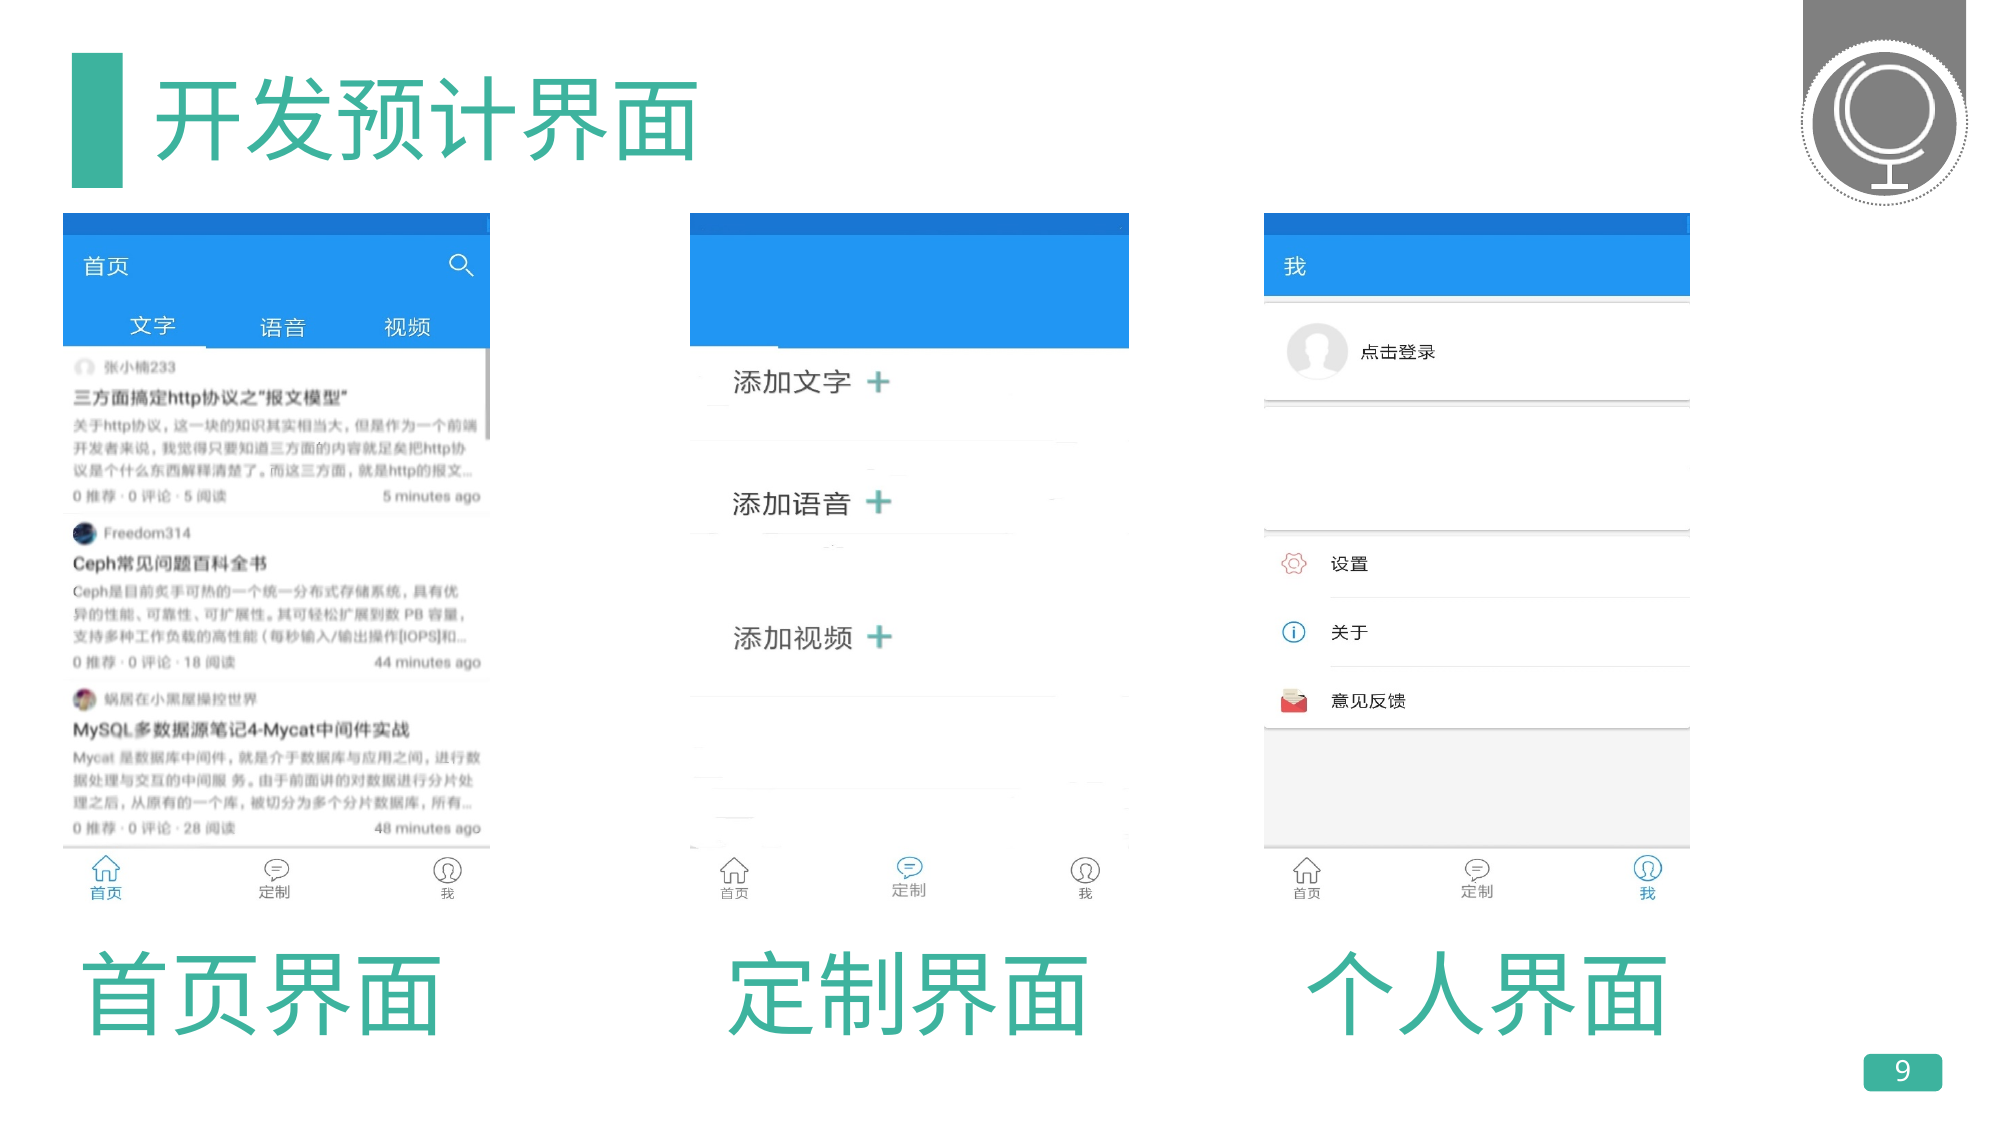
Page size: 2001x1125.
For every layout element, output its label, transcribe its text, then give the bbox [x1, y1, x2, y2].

text_box 定制界面 [710, 942, 1161, 1057]
picture [63, 213, 490, 909]
text_box 首页界面 [63, 942, 539, 1057]
title 开发预计界面 [137, 59, 1863, 189]
slide_number 9 [1677, 1042, 2000, 1103]
text_box 个人界面 [1289, 942, 1713, 1057]
picture [1264, 213, 1690, 909]
picture [1863, 59, 1935, 189]
picture [690, 213, 1129, 909]
